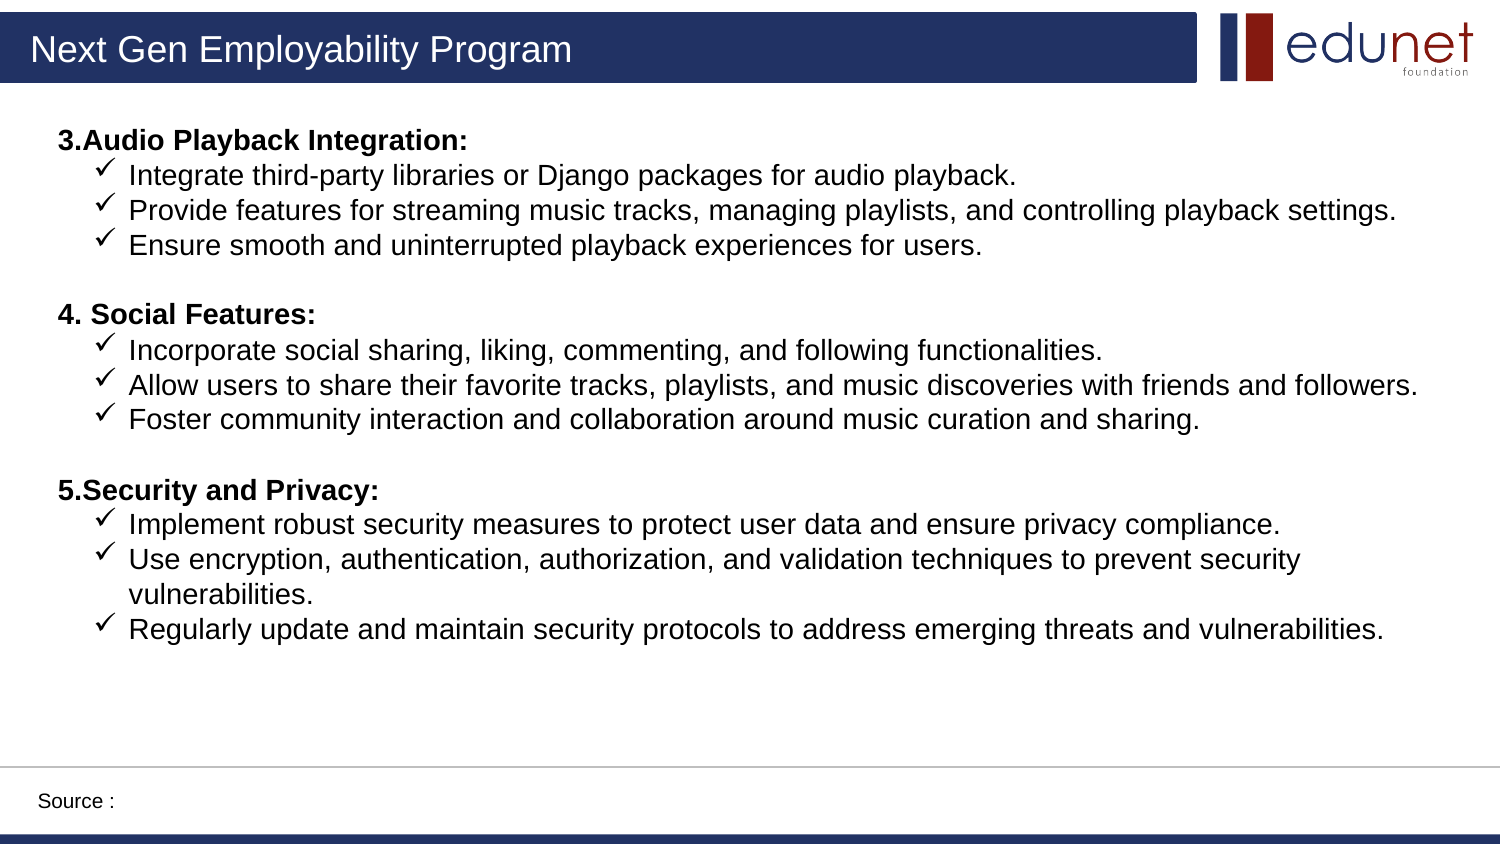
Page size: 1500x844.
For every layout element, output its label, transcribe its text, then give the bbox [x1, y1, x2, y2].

picture [1279, 14, 1482, 83]
text_box 3.Audio Playback Integration: Integrate third-party libraries or Django packages for audio playback. Provide features for streaming music tracks, managing playlists, and controlling playback settings. Ensure smooth and uninterrupted playback experiences for users. 4. Social Features: Incorporate social sharing, liking, commenting, and following functionalities. Allow users to share their favorite tracks, playlists, and music discoveries with friends and followers. Foster community interaction and collaboration around music curation and sharing. 5.Security and Privacy: Implement robust security measures to protect user data and ensure privacy compliance. Use encryption, authentication, authorization, and validation techniques to prevent security vulnerabilities. Regularly update and maintain security protocols to address emerging threats and vulnerabilities. [43, 113, 1466, 723]
text_box Source : [22, 776, 139, 826]
